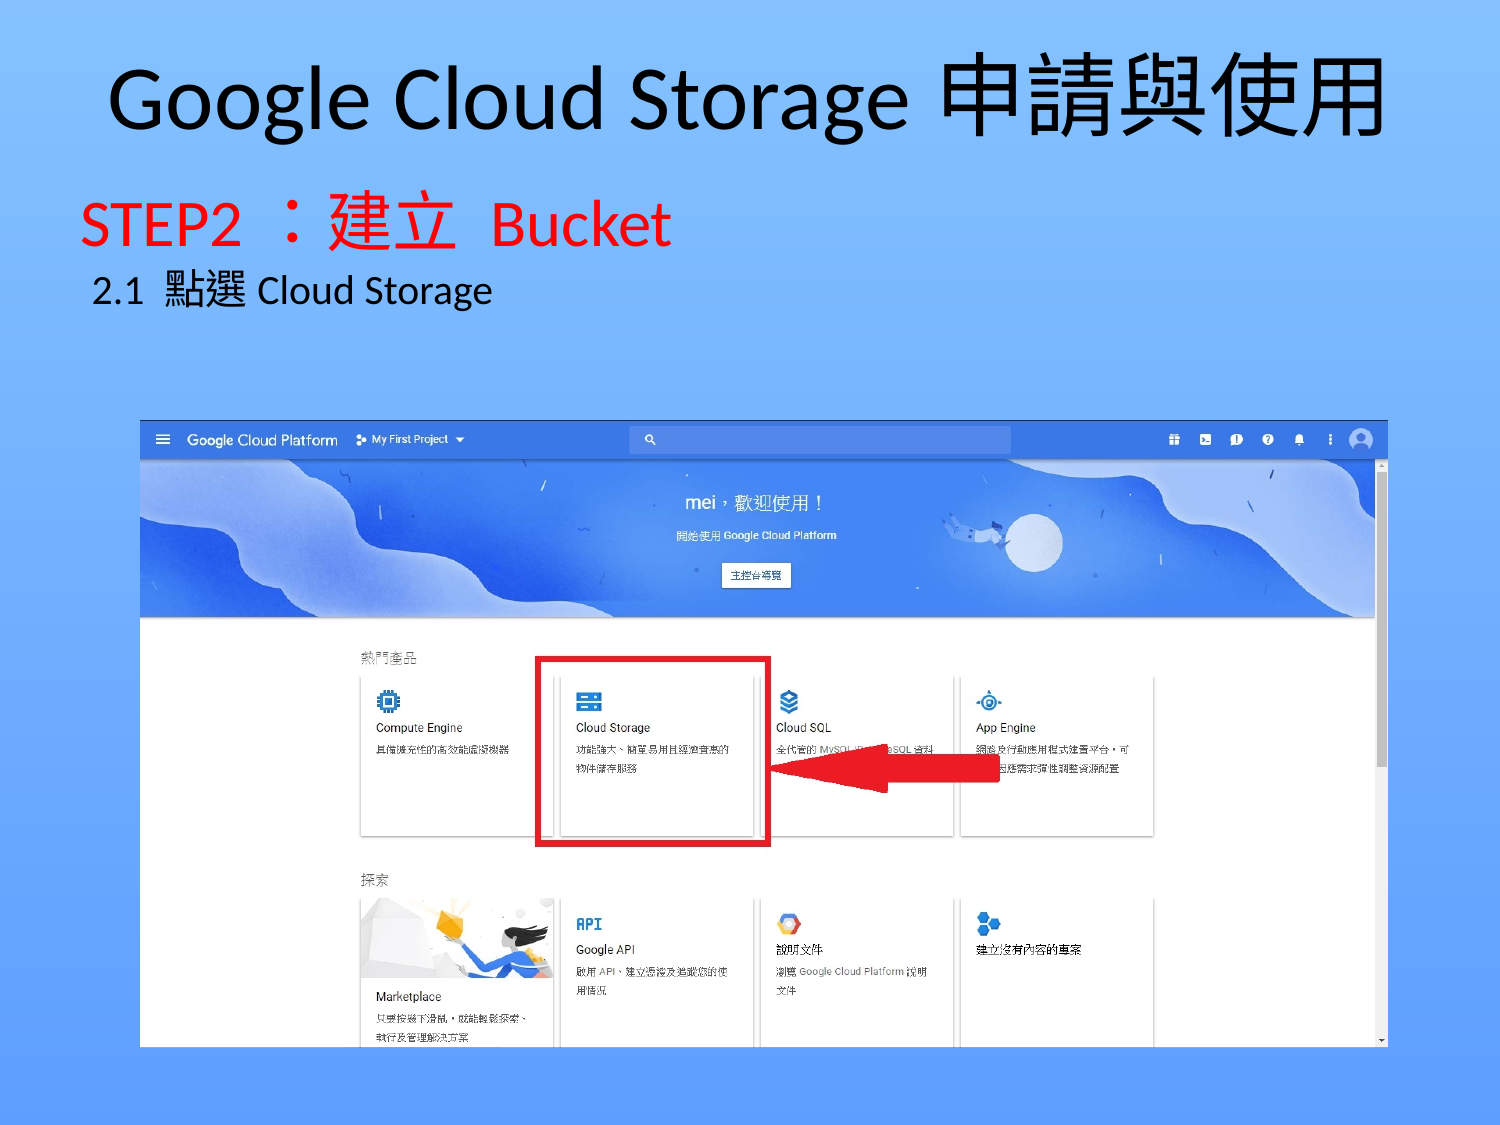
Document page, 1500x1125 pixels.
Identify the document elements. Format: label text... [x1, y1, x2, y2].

picture [139, 420, 1389, 1049]
text_box 2.1 點選Cloud Storage [76, 255, 1127, 362]
subtitle STEP2：建立 Bucket [64, 172, 1115, 279]
title Google Cloud Storage申請與使用 [89, 2, 1412, 185]
